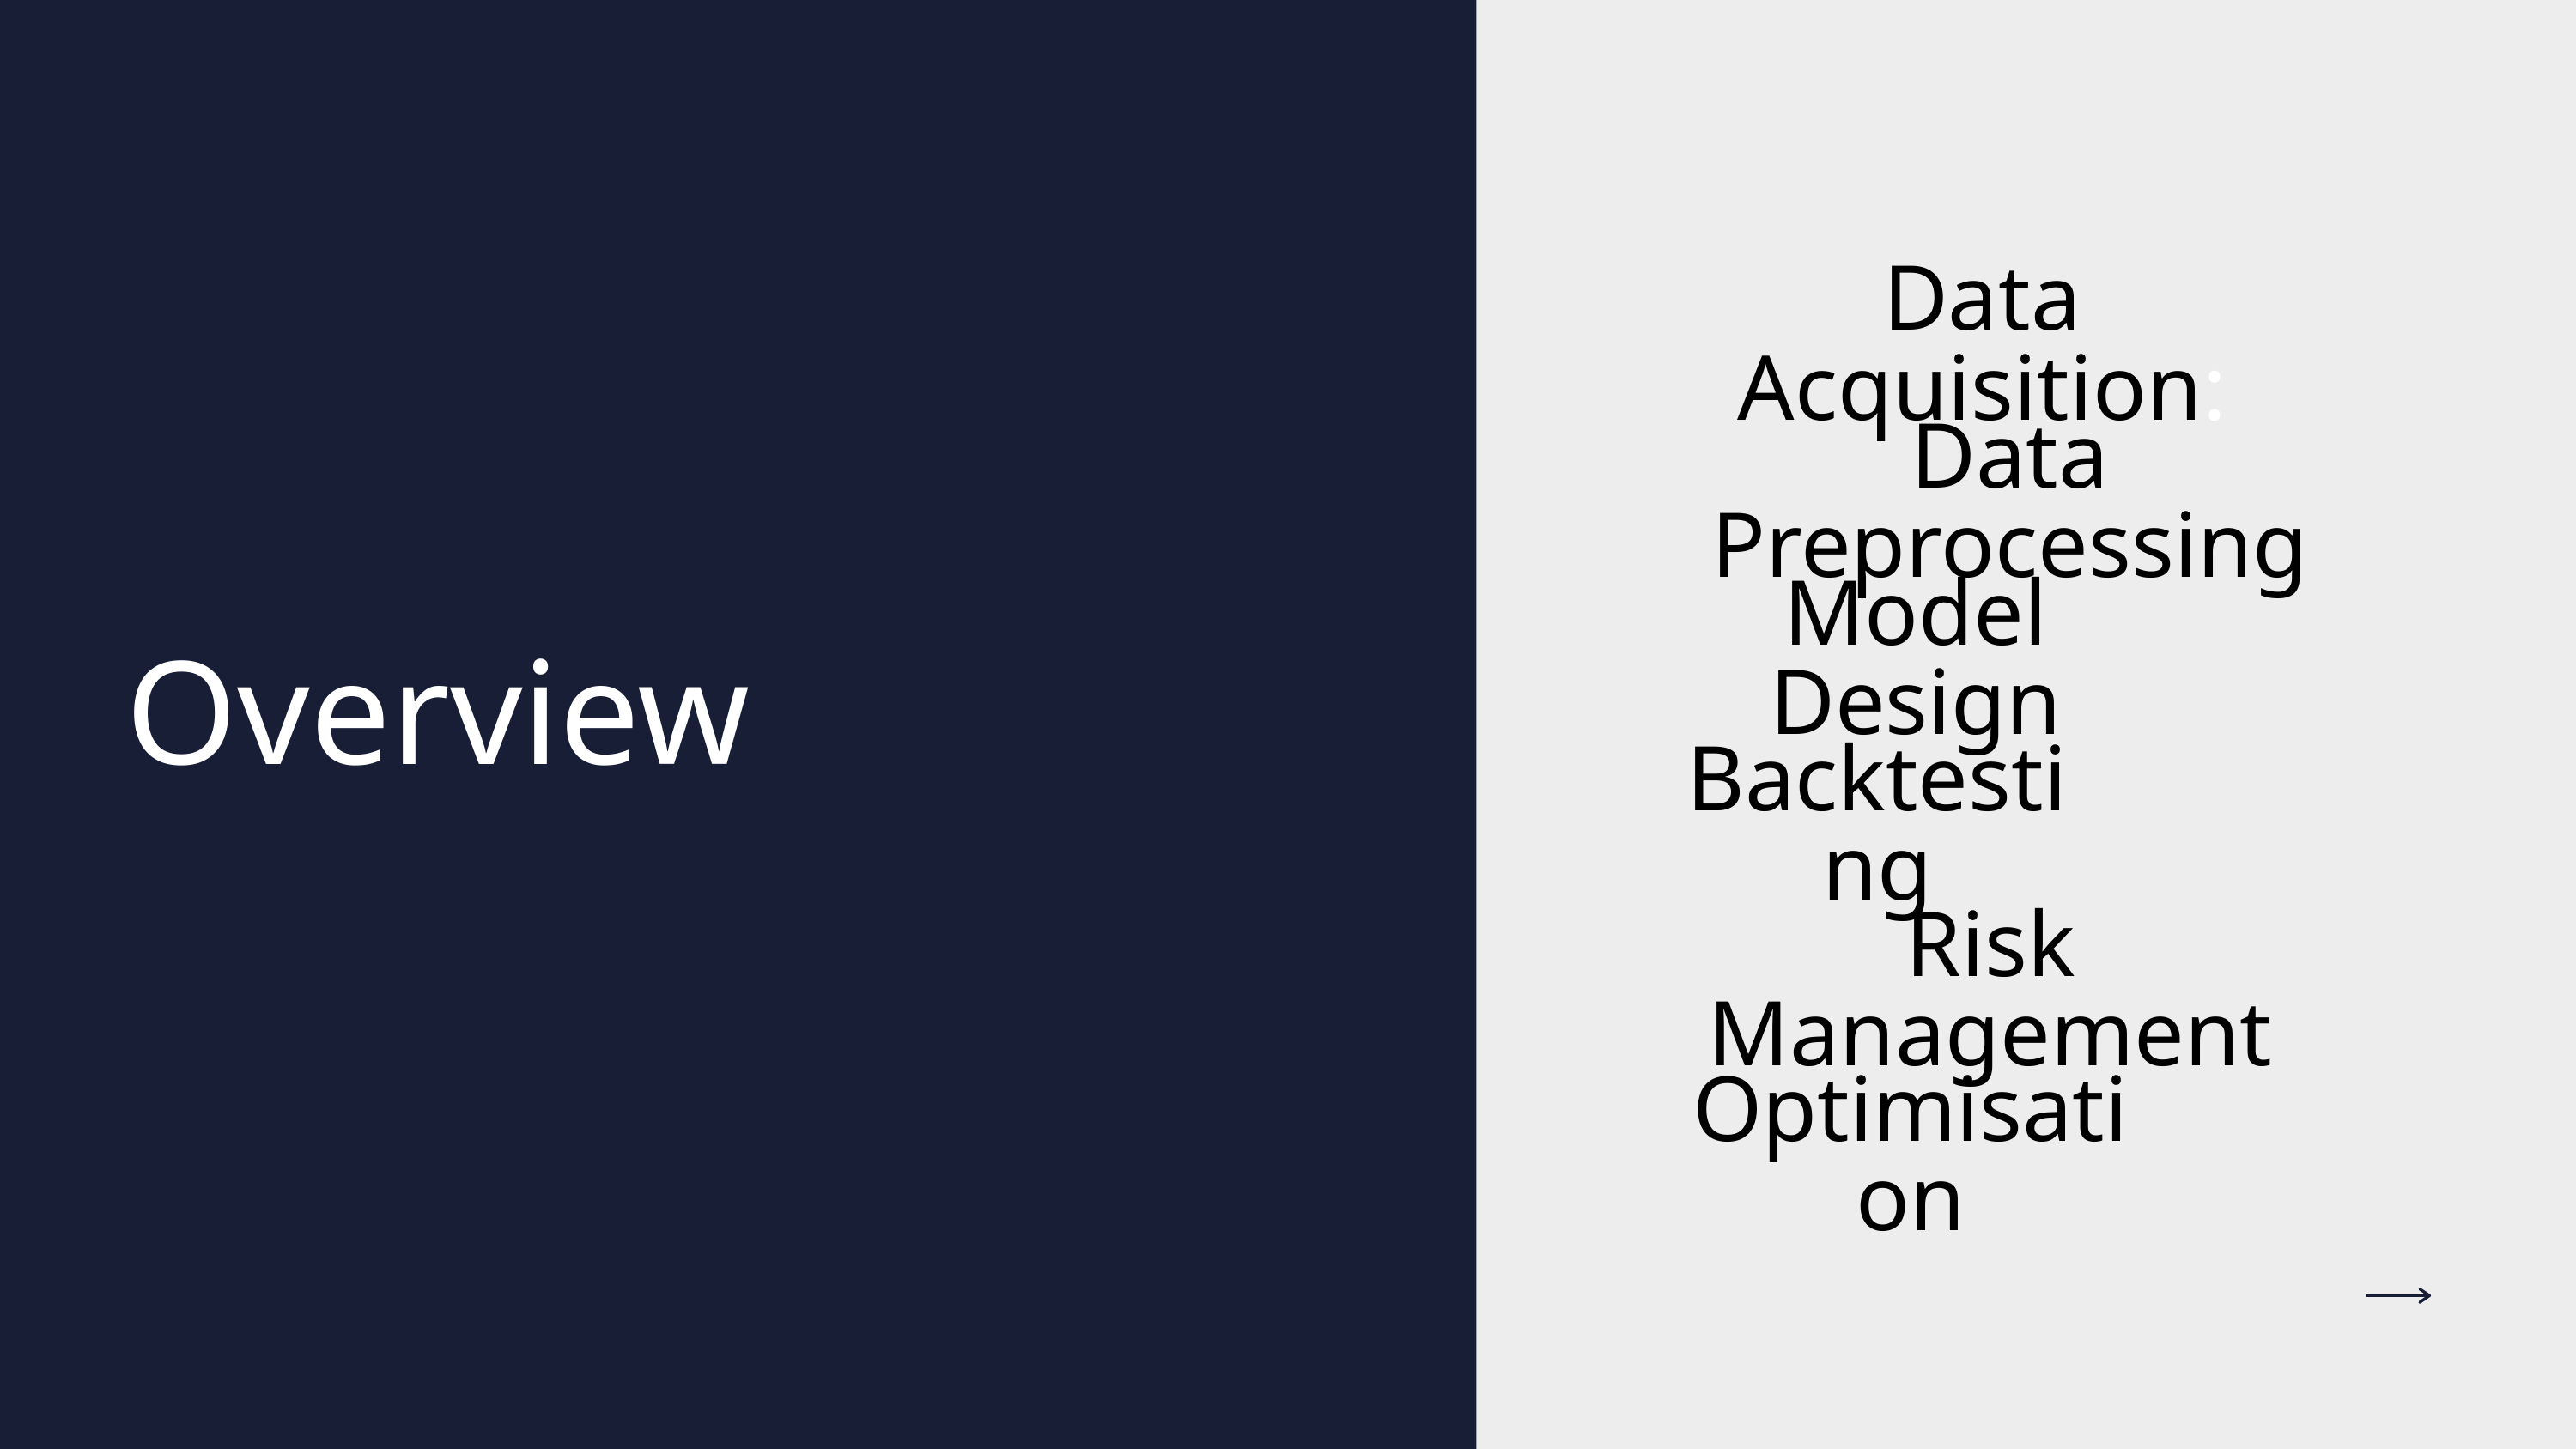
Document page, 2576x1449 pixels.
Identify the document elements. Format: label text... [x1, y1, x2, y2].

text_box Data Acquisition: [1674, 258, 2291, 439]
text_box Backtesting [1674, 738, 2081, 904]
text_box Model Design [1674, 573, 2158, 753]
text_box Overview [125, 649, 1041, 793]
text_box Data Preprocessing [1674, 415, 2346, 596]
text_box Optimisation [1674, 1070, 2148, 1249]
text_box Risk Management [1674, 904, 2308, 1083]
text_box [0, 0, 1477, 1449]
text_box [2366, 1287, 2432, 1304]
